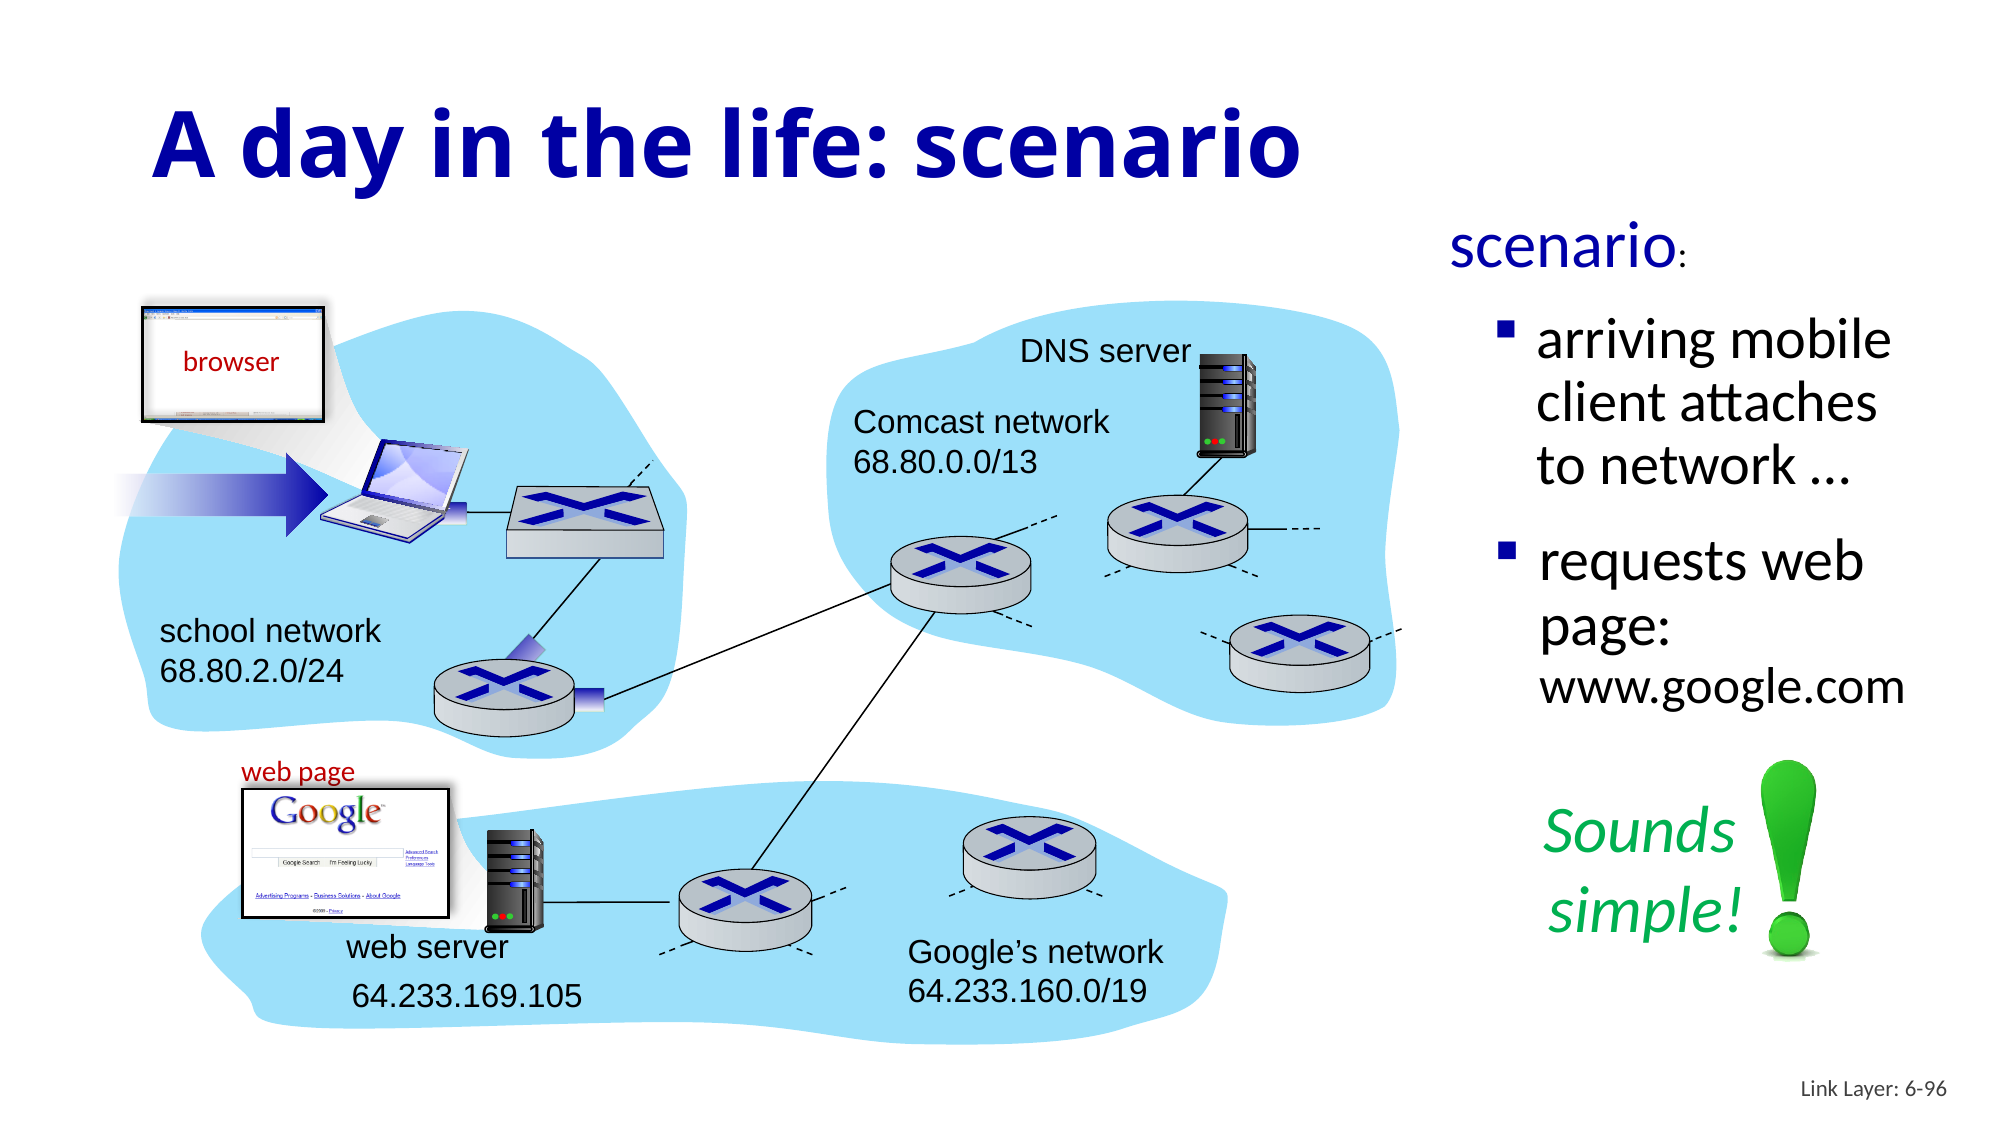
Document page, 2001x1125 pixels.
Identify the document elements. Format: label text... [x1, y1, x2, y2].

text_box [1370, 628, 1402, 654]
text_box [812, 887, 846, 907]
text_box DNS server [1004, 321, 1207, 417]
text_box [963, 816, 1096, 900]
text_box Google’s network 64.233.160.0/19 [892, 922, 1189, 1017]
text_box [966, 601, 1032, 627]
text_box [1200, 631, 1229, 651]
text_box scenario: [1434, 193, 1703, 289]
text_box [434, 659, 575, 737]
text_box [826, 300, 1400, 726]
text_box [890, 536, 1031, 614]
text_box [949, 877, 963, 897]
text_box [506, 486, 664, 559]
text_box arriving mobile client attaches to network … [1456, 300, 1929, 517]
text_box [991, 515, 1057, 541]
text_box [1197, 354, 1257, 458]
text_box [319, 439, 470, 547]
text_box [1096, 877, 1103, 897]
title A day in the life: scenario [137, 74, 1863, 221]
text_box [201, 781, 1228, 1045]
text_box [225, 745, 490, 930]
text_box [1524, 730, 1923, 995]
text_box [659, 935, 708, 955]
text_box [1248, 524, 1320, 534]
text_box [139, 307, 381, 491]
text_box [1107, 495, 1248, 573]
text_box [485, 829, 544, 933]
text_box Comcast network 68.80.0.0/13 [838, 392, 1135, 488]
text_box 64.233.169.105 [336, 966, 598, 1022]
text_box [1104, 557, 1153, 577]
text_box requests web page: www.google.com [1456, 521, 1929, 738]
text_box school network 68.80.2.0/24 [144, 601, 406, 697]
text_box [1209, 557, 1258, 577]
text_box [575, 688, 605, 712]
text_box [118, 310, 688, 759]
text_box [763, 935, 813, 955]
slide_number Link Layer: 6-96 [1512, 1056, 1963, 1117]
text_box web server [331, 930, 525, 973]
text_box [1229, 615, 1370, 693]
text_box [111, 472, 319, 539]
text_box [506, 634, 546, 659]
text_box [679, 869, 812, 952]
